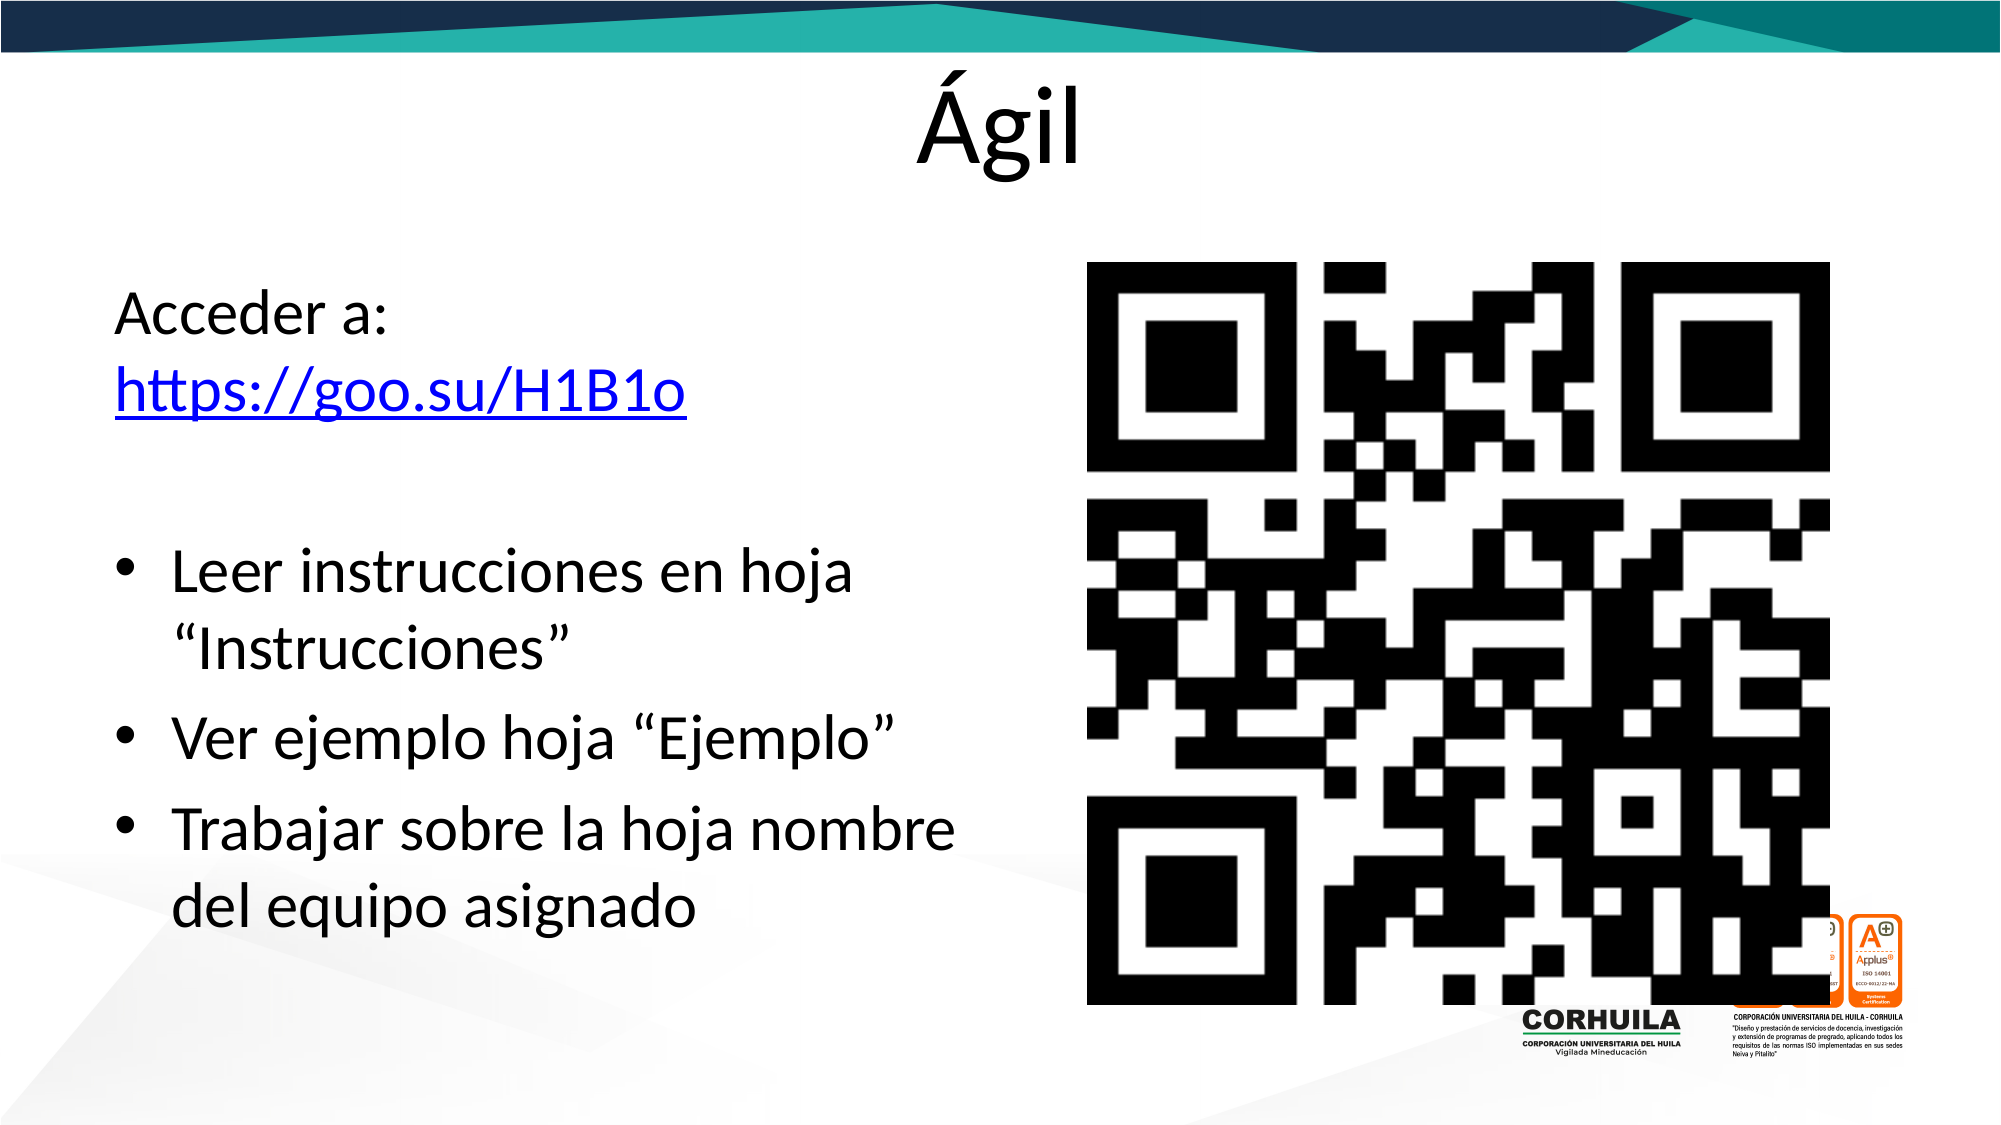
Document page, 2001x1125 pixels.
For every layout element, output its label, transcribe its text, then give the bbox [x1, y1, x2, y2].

text_box Ágil [99, 45, 1901, 233]
text_box Acceder a: https://goo.su/H1B1o Leer instrucciones en hoja “Instrucciones” Ver ejemplo hoja “Ejemplo” Trabajar sobre la hoja nombre del equipo asignado [99, 262, 984, 1005]
picture [0, 0, 2000, 1125]
